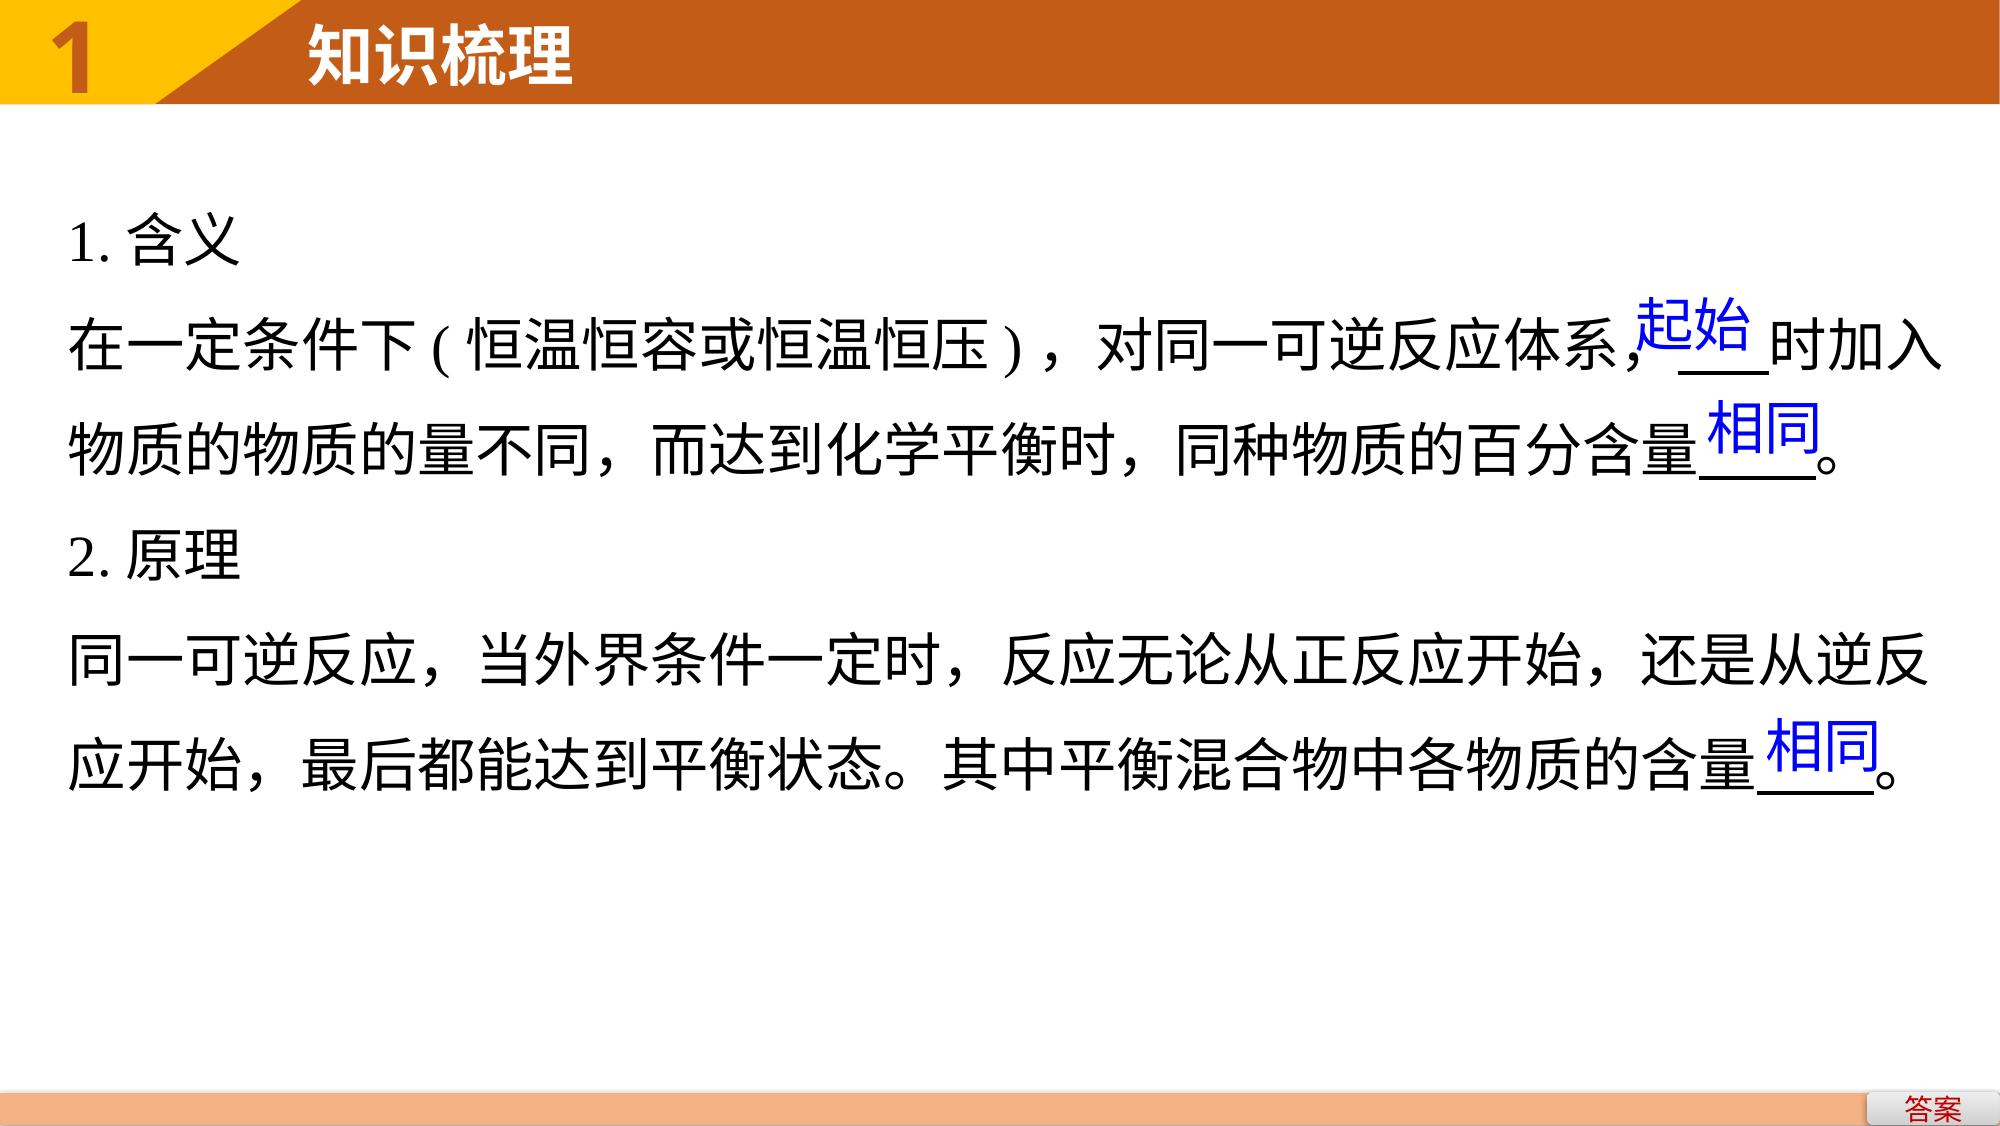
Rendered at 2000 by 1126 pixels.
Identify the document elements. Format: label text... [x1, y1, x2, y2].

text_box 答案 [1866, 1091, 2000, 1126]
text_box 1.含义 在一定条件下(恒温恒容或恒温恒压)，对同一可逆反应体系， 时加入物质的物质的量不同，而达到化学平衡时，同种物质的百分含量 。 2.原理 同一可逆反应，当外界条件一定时，反应无论从正反应开始，还是从逆反应开始，最后都能达到平衡状态。其中平衡混合物中各物质的含量 。 [53, 160, 1959, 806]
text_box [0, 1092, 1866, 1126]
text_box 相同 [1691, 383, 1838, 469]
text_box 起始 [1620, 280, 1767, 365]
text_box 相同 [1750, 702, 1897, 787]
